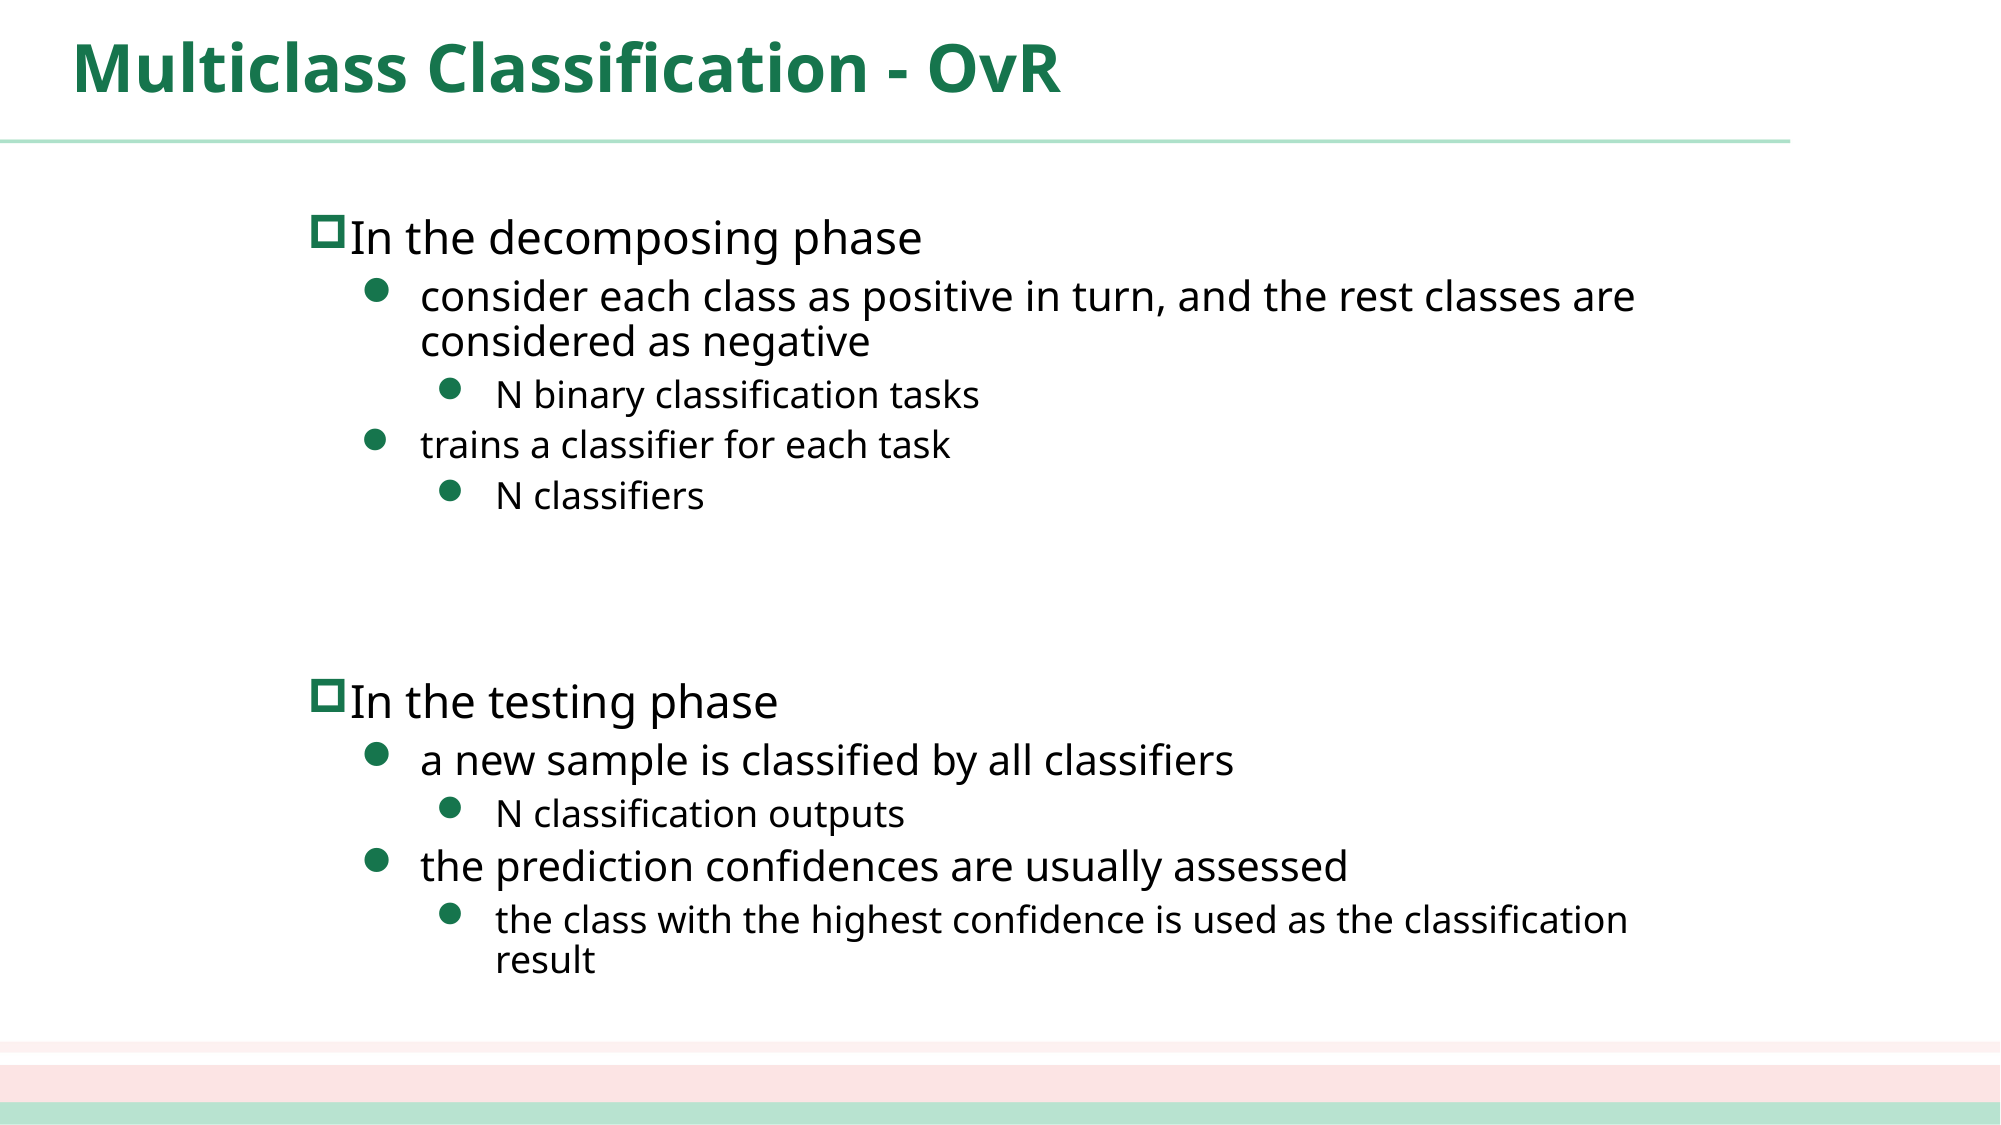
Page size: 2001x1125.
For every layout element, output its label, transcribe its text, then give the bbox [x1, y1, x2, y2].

title Multiclass Classification - OvR [56, 7, 1782, 135]
picture [0, 0, 2001, 1125]
list In the decomposing phase consider each class as positive in turn, and the rest classes are considered as negative N binary classification tasks trains a classifier for each task N classifiers In the testing phase a new sample is classified by all classifiers N classification outputs the prediction confidences are usually assessed the class with the highest confidence is used as the classification result [292, 207, 1707, 1025]
